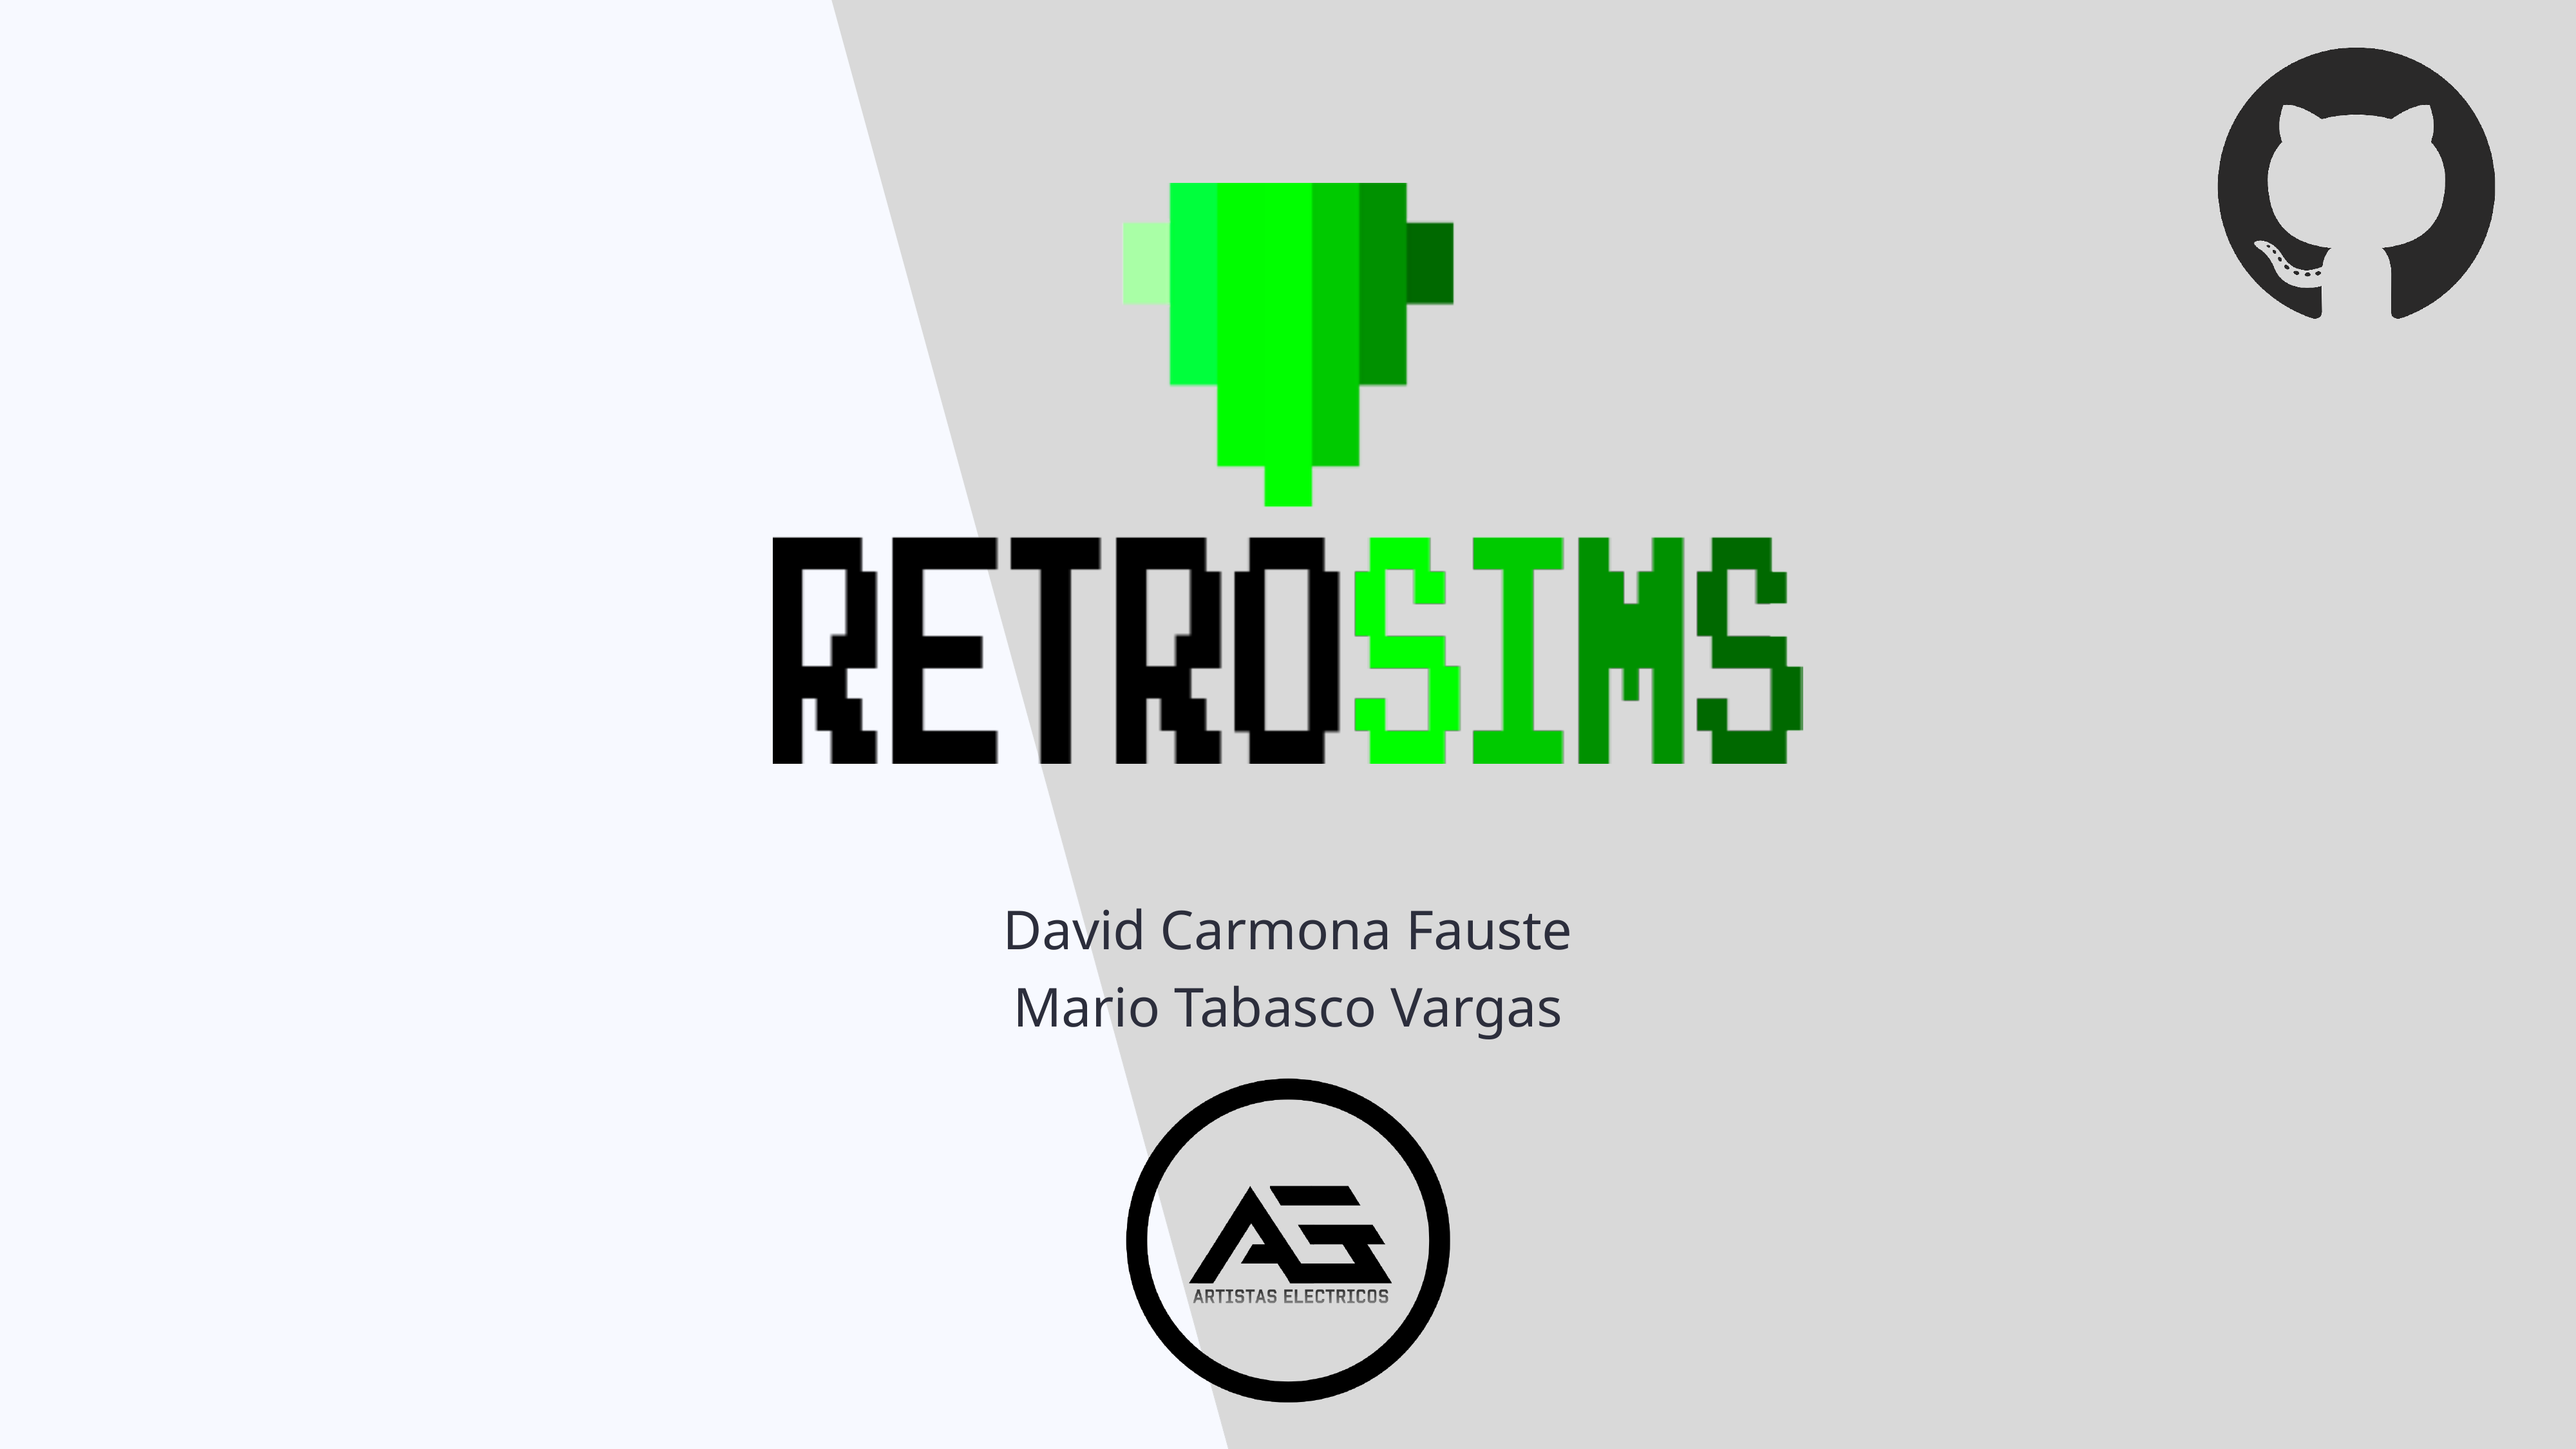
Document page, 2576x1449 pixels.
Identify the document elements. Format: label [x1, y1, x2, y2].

picture [772, 0, 2576, 1449]
